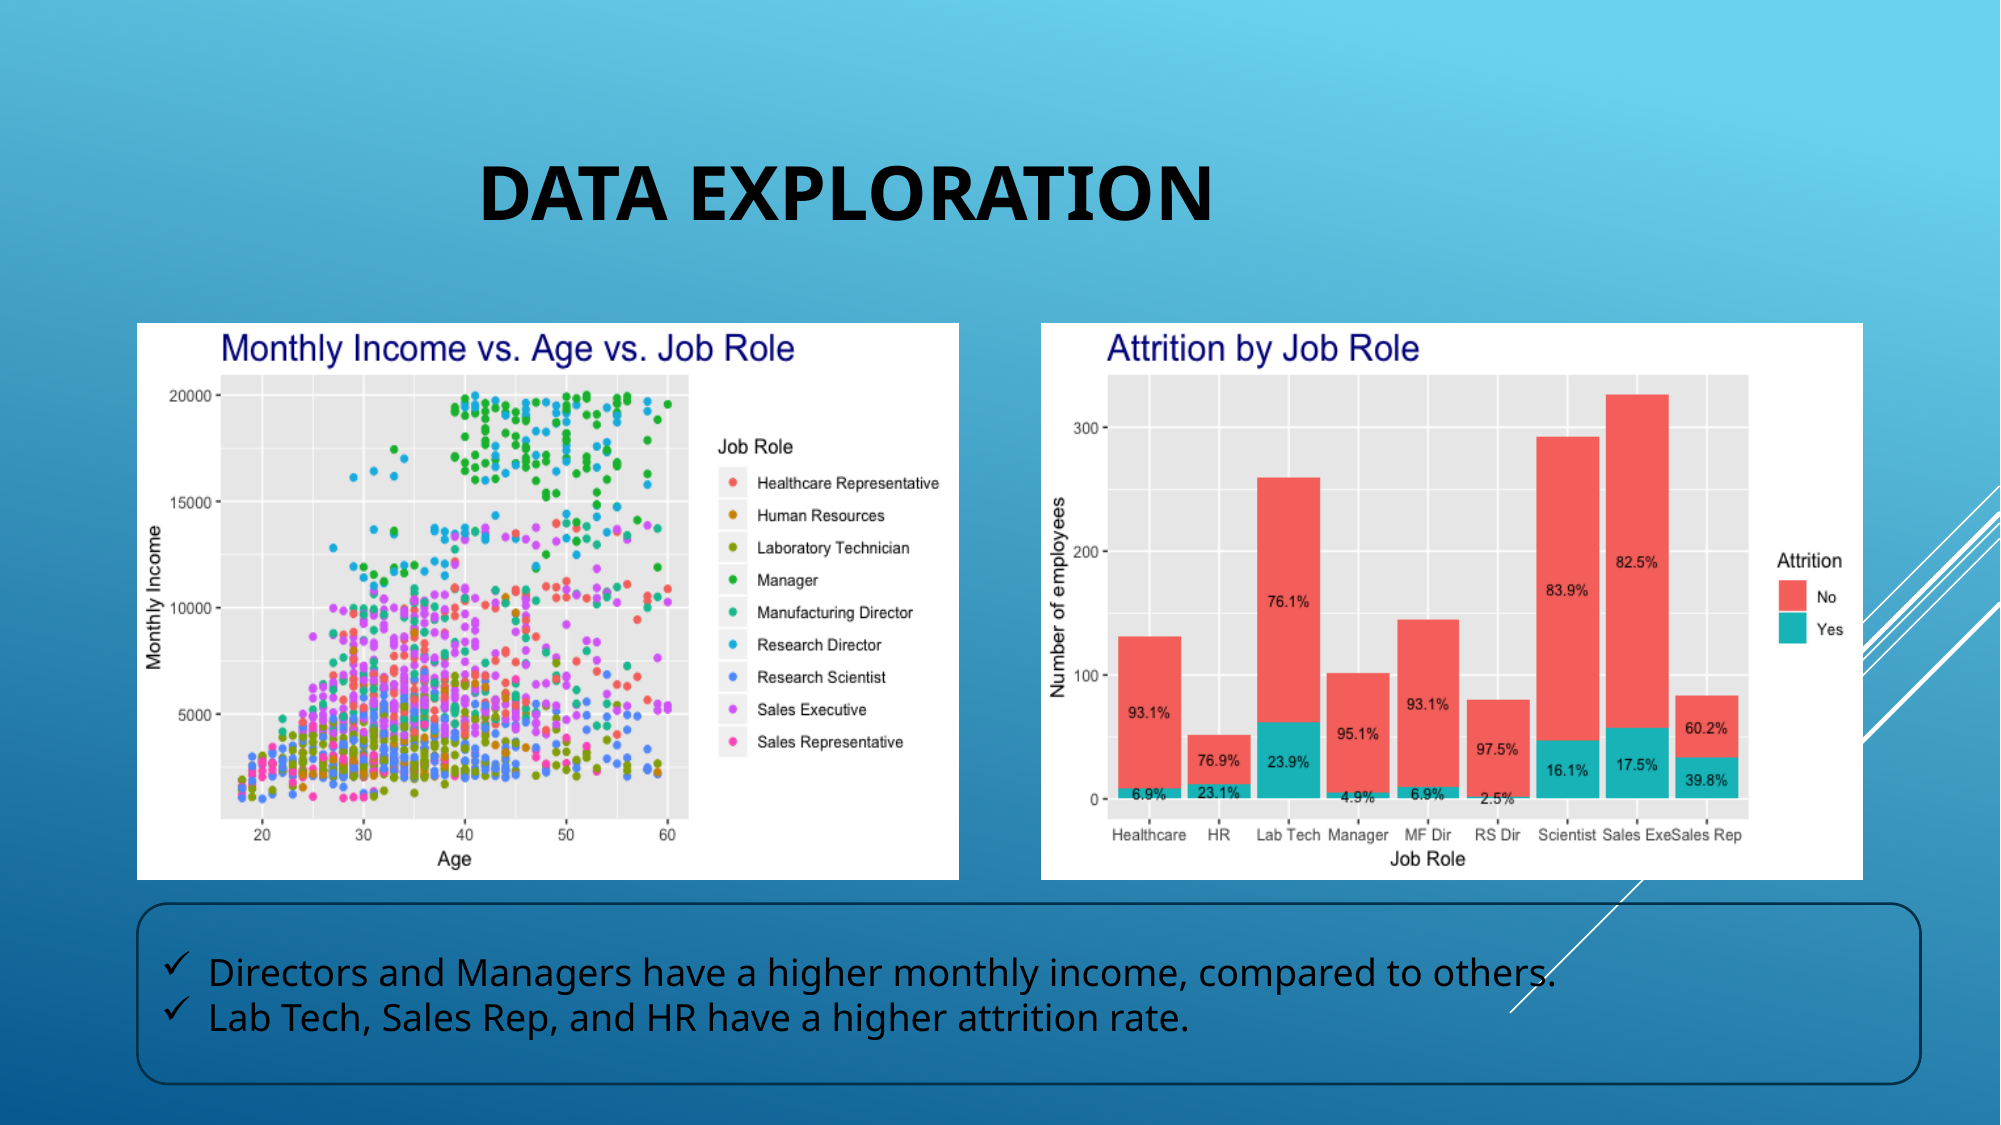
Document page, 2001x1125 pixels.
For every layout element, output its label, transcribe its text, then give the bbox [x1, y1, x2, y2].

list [1041, 323, 1863, 880]
text_box Directors and Managers have a higher monthly income, compared to others. Lab Tech, Sales Rep, and HR have a higher attrition rate. [136, 902, 1922, 1086]
title Data Exploration [462, 66, 1863, 315]
picture [137, 323, 959, 880]
